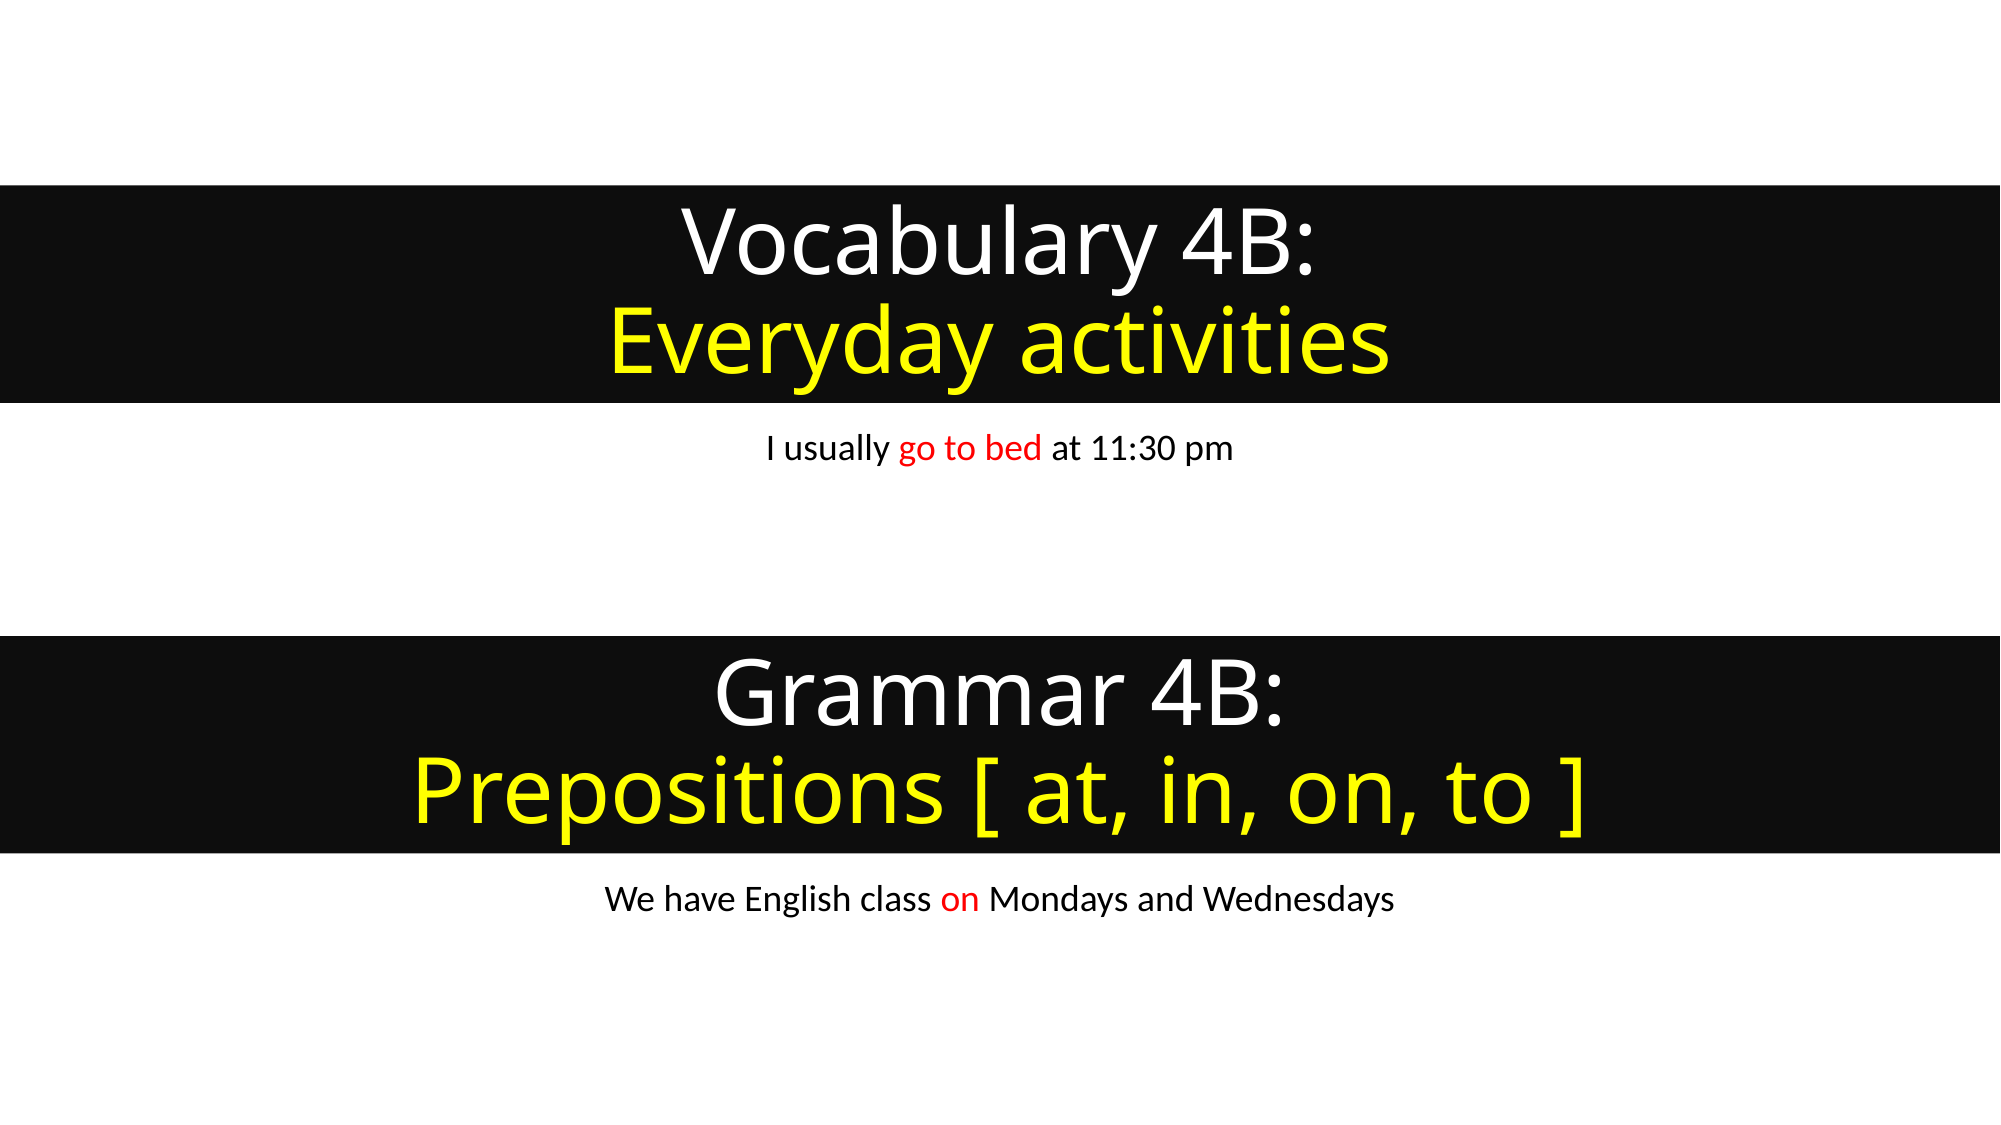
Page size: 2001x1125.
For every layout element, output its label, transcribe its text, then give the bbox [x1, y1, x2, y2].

text_box I usually go to bed at 11:30 pm [0, 416, 2000, 476]
text_box We have English class on Mondays and Wednesdays [0, 866, 2000, 927]
text_box Grammar 4B: Prepositions [ at, in, on, to ] [0, 636, 2000, 854]
title Vocabulary 4B: Everyday activities [0, 185, 2000, 403]
